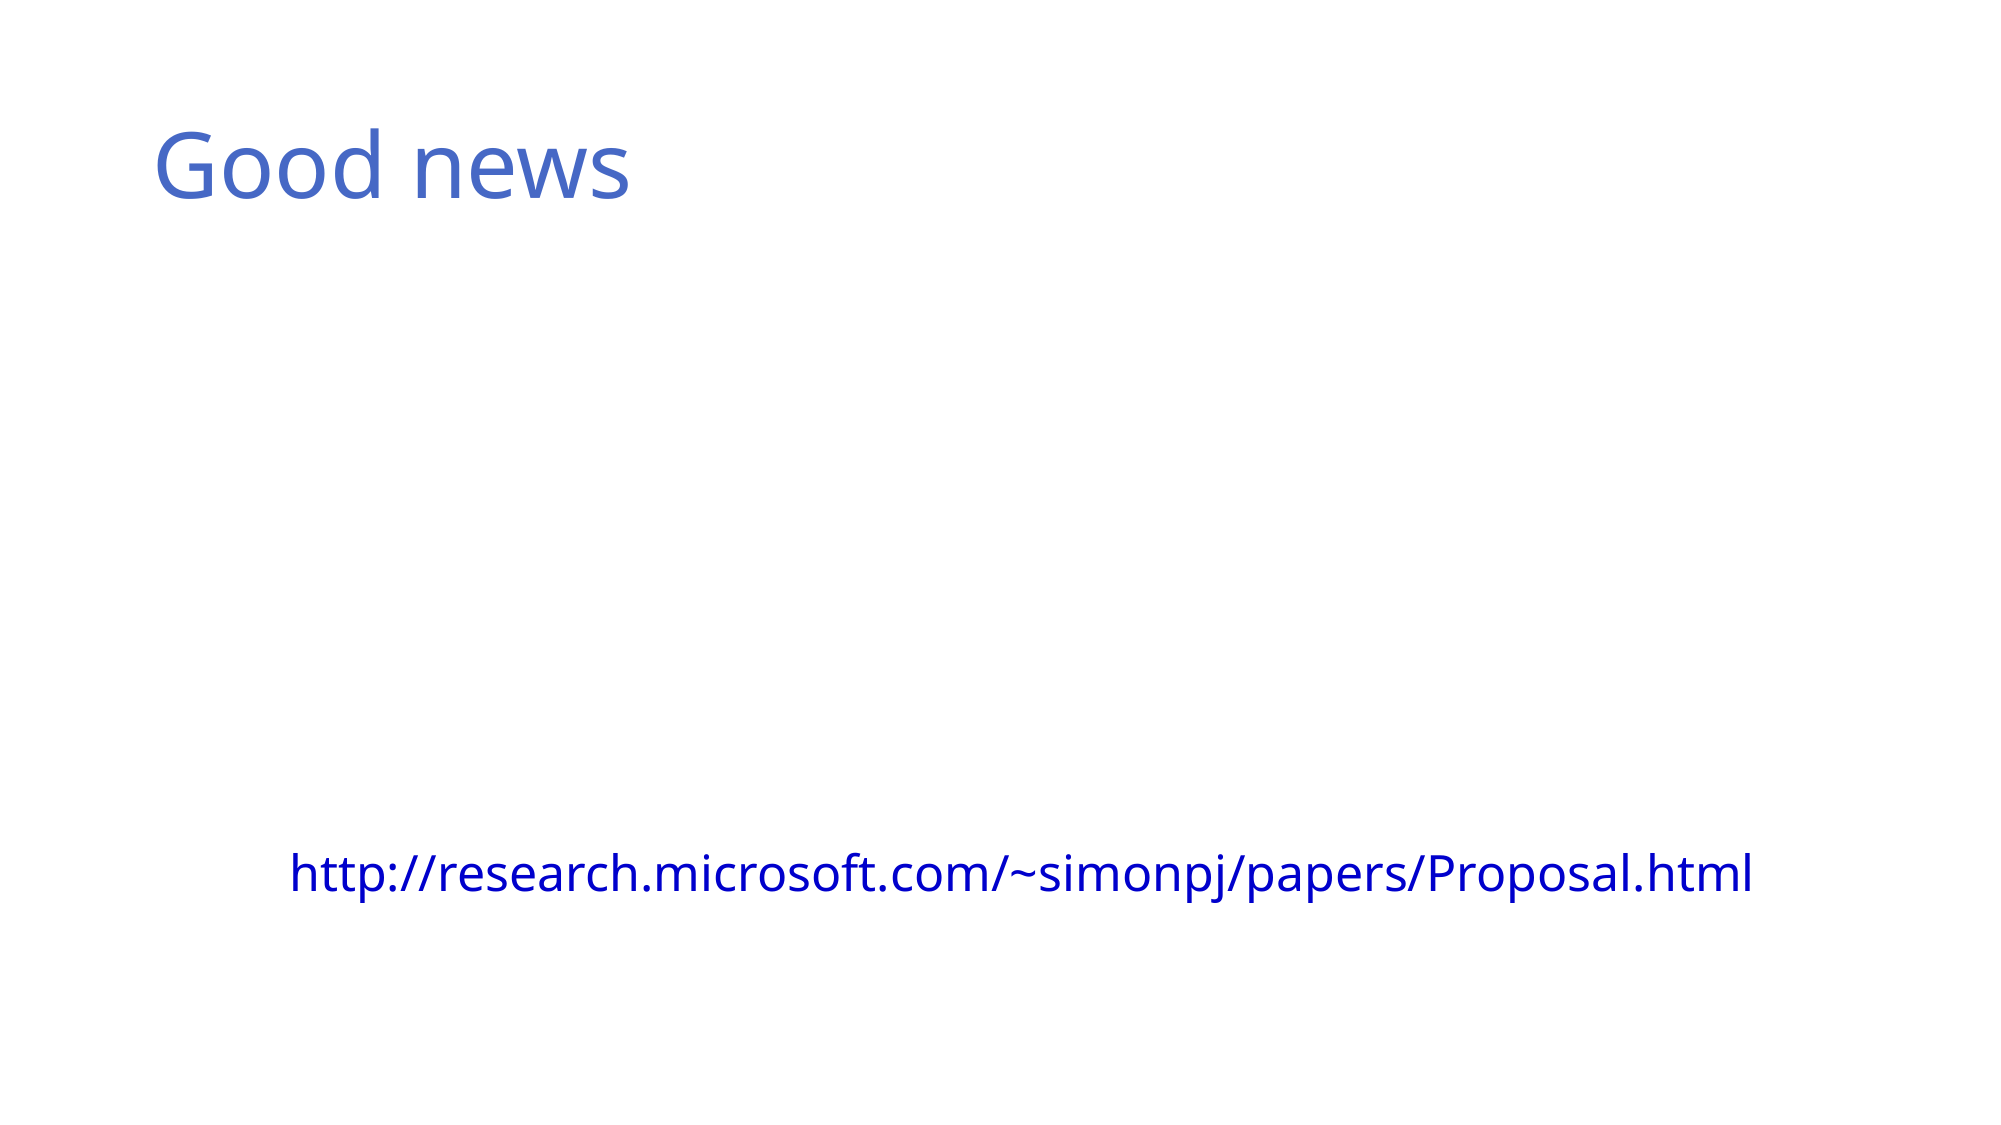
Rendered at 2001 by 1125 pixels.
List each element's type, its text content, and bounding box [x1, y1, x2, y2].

list The general standard (of proposals, not of the underlying research) is low So it is not hard to shine (Although, sadly, that still does not guarantee a grant.) [137, 299, 1863, 1014]
text_box http://research.microsoft.com/~simonpj/papers/Proposal.html [274, 834, 1771, 909]
title Good news [137, 59, 1863, 278]
